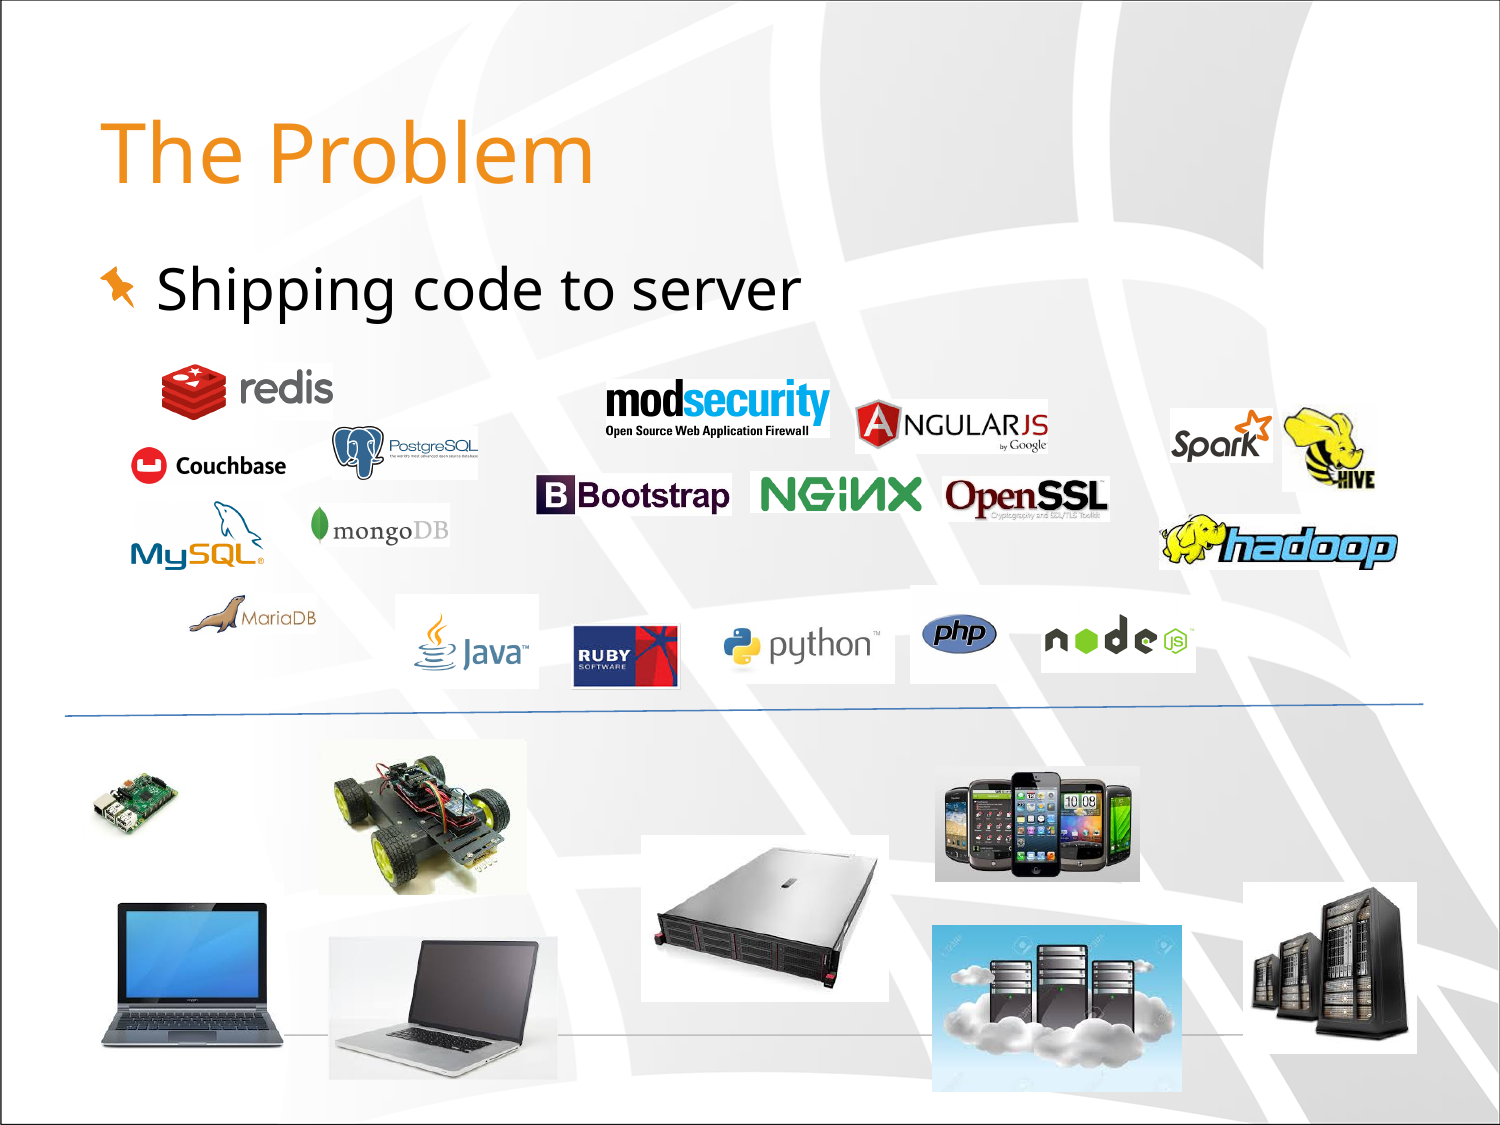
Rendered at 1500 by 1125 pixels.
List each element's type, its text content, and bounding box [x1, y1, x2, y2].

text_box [64, 703, 1424, 717]
list Shipping code to server [100, 244, 1412, 337]
picture [0, 0, 1500, 1125]
title The Problem [100, 90, 1412, 209]
